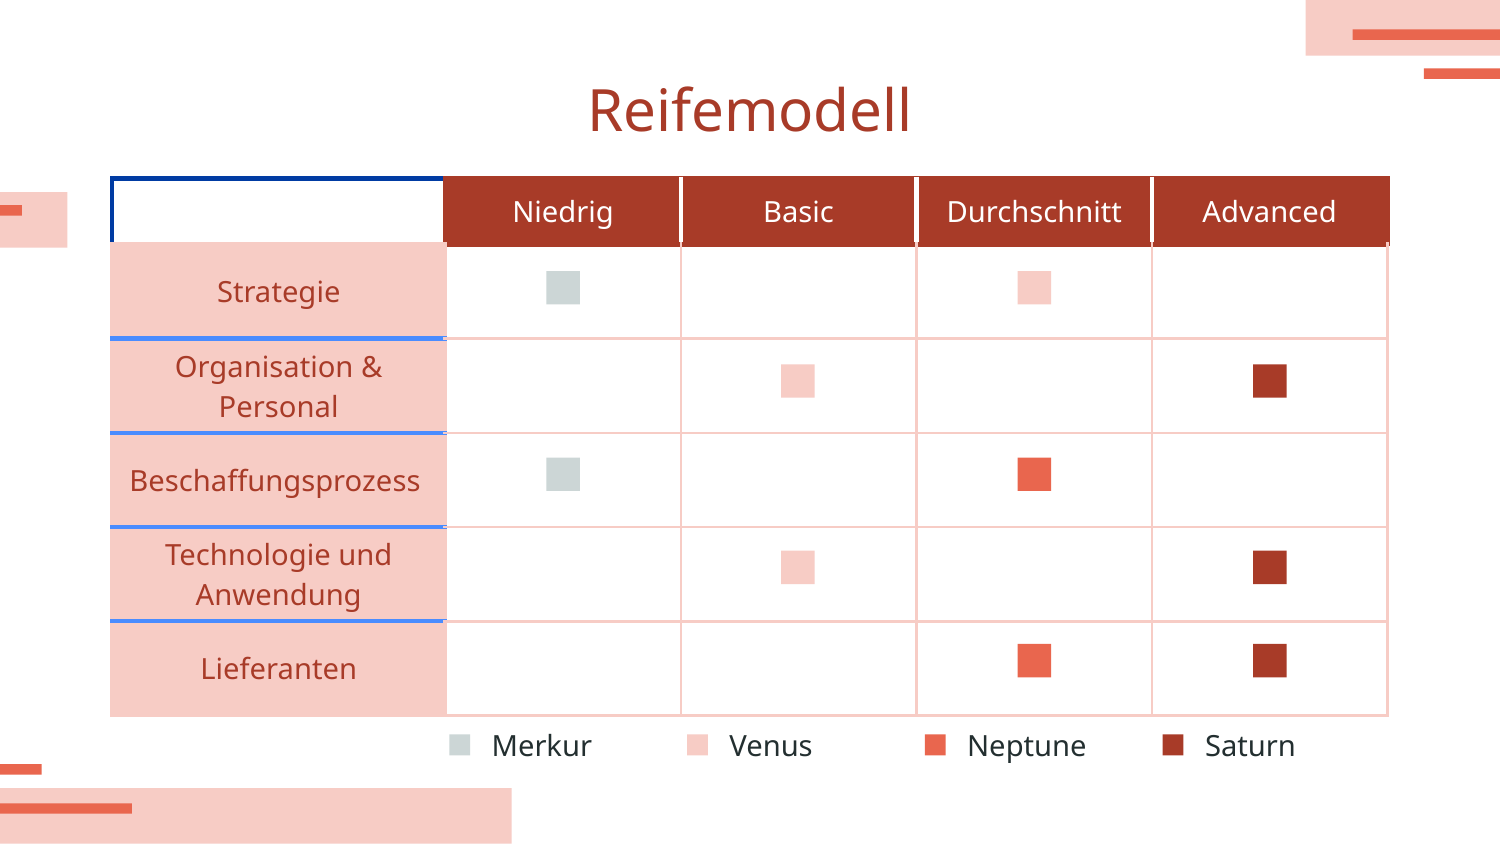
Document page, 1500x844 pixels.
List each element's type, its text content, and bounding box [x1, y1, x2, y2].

table_header [114, 181, 443, 242]
table_cell [682, 623, 915, 714]
table_cell [682, 247, 915, 337]
text_box [781, 364, 815, 398]
table_cell [918, 623, 1151, 714]
table_cell [447, 247, 680, 337]
table_cell [682, 340, 915, 432]
text_box [1017, 271, 1052, 305]
table_header Basic [683, 181, 914, 242]
table_cell [1153, 340, 1386, 432]
text_box Saturn [1189, 720, 1388, 769]
text_box Neptune [952, 720, 1150, 769]
table_header Niedrig [447, 181, 679, 242]
table_cell [918, 528, 1151, 620]
text_box Venus [714, 720, 913, 769]
table_header Advanced [1154, 181, 1386, 242]
table_header Durchschnitt [919, 181, 1150, 242]
text_box [449, 734, 471, 756]
table_cell [1153, 623, 1386, 714]
table_cell [918, 434, 1151, 526]
table_cell Beschaffungsprozess [114, 435, 443, 525]
table_cell [1153, 434, 1386, 526]
table_cell [682, 434, 915, 526]
text_box [1253, 364, 1287, 398]
text_box [1017, 643, 1052, 678]
table_cell Strategie [114, 247, 443, 336]
table_cell Organisation & Personal [114, 341, 443, 431]
text_box [781, 550, 815, 585]
text_box [687, 734, 708, 756]
text_box Merkur [476, 720, 675, 769]
text_box [1253, 643, 1287, 678]
text_box [546, 271, 580, 305]
text_box [924, 734, 946, 756]
table_cell [1153, 247, 1386, 337]
table_cell [682, 528, 915, 620]
table_cell [447, 434, 680, 526]
table_cell [447, 528, 680, 620]
text_box [1162, 734, 1184, 756]
table_cell Technologie und Anwendung [114, 529, 443, 619]
text_box [546, 457, 580, 491]
table_cell [447, 623, 680, 714]
table_cell [918, 247, 1151, 337]
title Reifemodell [112, 61, 1388, 156]
text_box [1253, 550, 1287, 585]
table_cell Lieferanten [114, 623, 443, 713]
text_box [1017, 457, 1052, 491]
table_cell [1153, 528, 1386, 620]
table_cell [447, 340, 680, 432]
table_cell [918, 340, 1151, 432]
